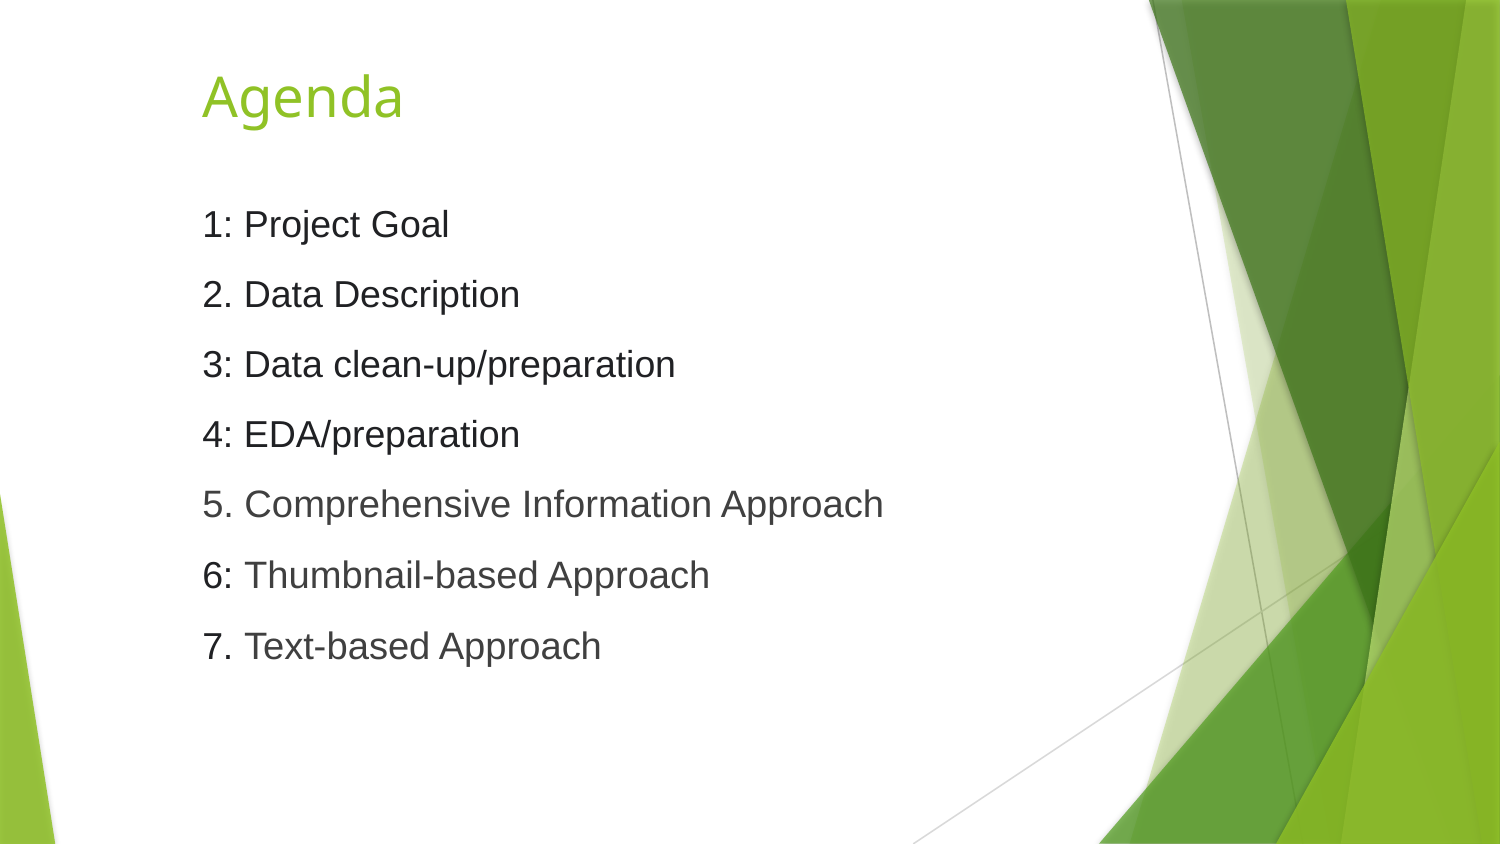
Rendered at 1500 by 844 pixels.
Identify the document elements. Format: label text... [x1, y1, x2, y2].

list 1: Project Goal 2. Data Description 3: Data clean-up/preparation 4: EDA/preparation 5. Comprehensive Information Approach 6: Thumbnail-based Approach 7. Text-based Approach [187, 185, 1429, 688]
title Agenda [187, 46, 1429, 166]
